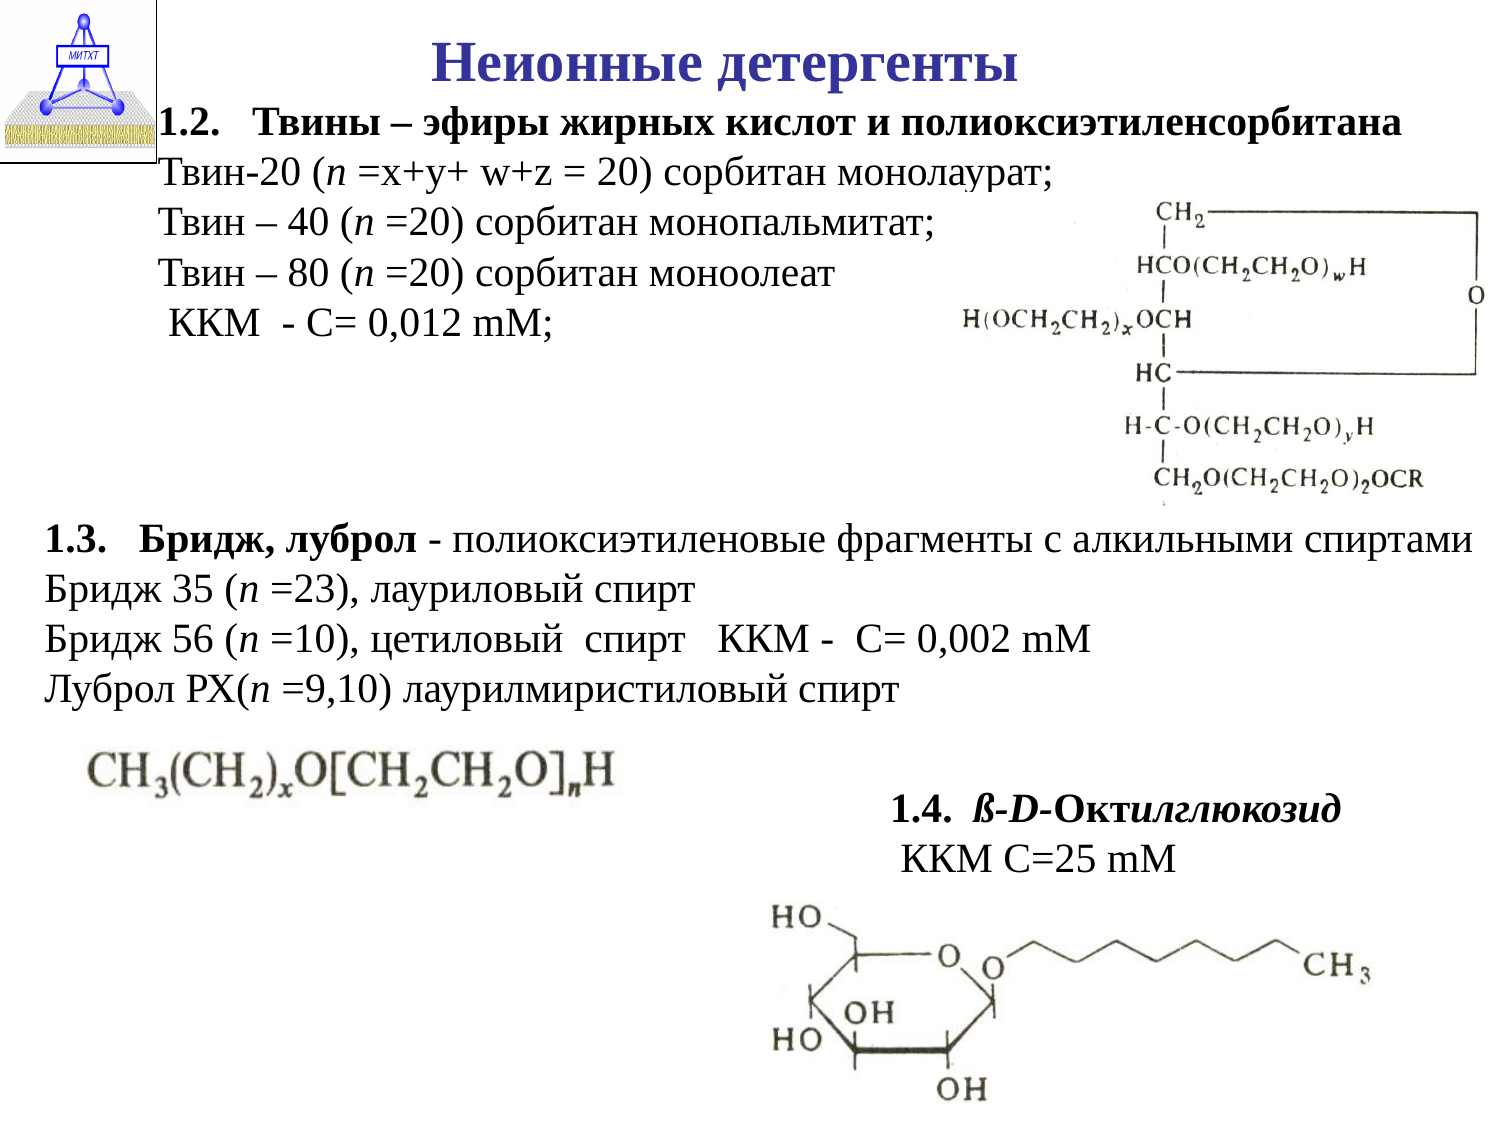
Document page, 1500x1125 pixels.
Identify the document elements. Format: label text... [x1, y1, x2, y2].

text_box 1.3. Бридж, луброл - полиоксиэтиленовые фрагменты с алкильными спиртами Бридж 35 (n =23), лауриловый спирт Бридж 56 (n =10), цетиловый спирт ККМ - С= 0,002 mM Луброл РХ(n =9,10) лаурилмиристиловый спирт [29, 502, 1500, 768]
picture [749, 892, 1388, 1106]
text_box 1.2. Твины – эфиры жирных кислот и полиоксиэтиленсорбитана Твин-20 (n =x+y+ w+z = 20) сорбитан монолаурат; Твин – 40 (n =20) сорбитан монопальмитат; Твин – 80 (n =20) сорбитан моноолеат ККМ - С= 0,012 mM; [121, 86, 1435, 352]
picture [955, 192, 1500, 508]
picture [0, 0, 156, 163]
text_box 1.4. ß-D-Октилглюкозид ККМ С=25 mM [874, 772, 1454, 888]
title Неионные детергенты [158, 0, 1400, 86]
picture [62, 720, 647, 816]
